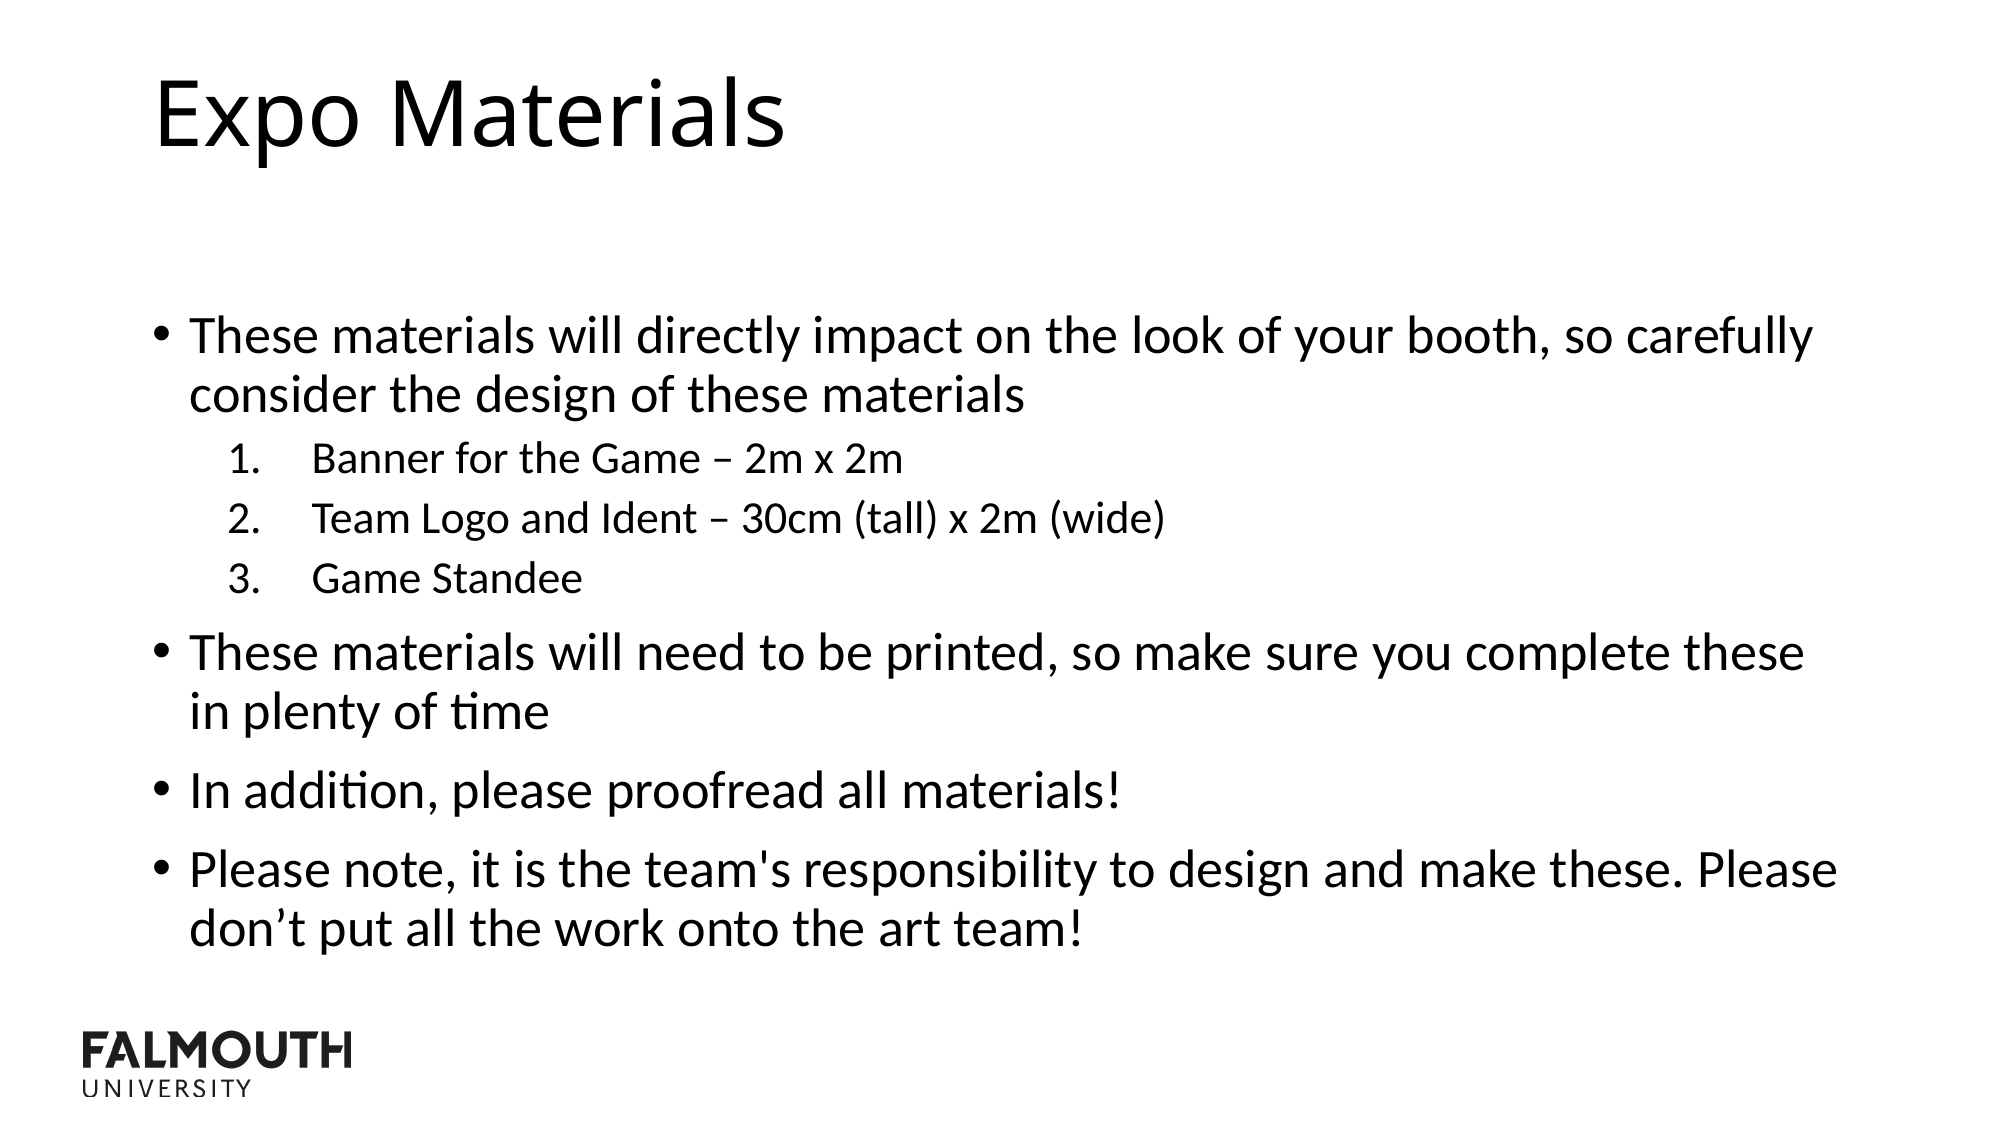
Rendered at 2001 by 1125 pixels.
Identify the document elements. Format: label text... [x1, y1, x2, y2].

text_box These materials will directly impact on the look of your booth, so carefully consider the design of these materials Banner for the Game – 2m x 2m Team Logo and Ident – 30cm (tall) x 2m (wide) Game Standee These materials will need to be printed, so make sure you complete these in plenty of time In addition, please proofread all materials! Please note, it is the team's responsibility to design and make these. Please don’t put all the work onto the art team! [137, 299, 1863, 1014]
text_box Expo Materials [137, 59, 1863, 278]
